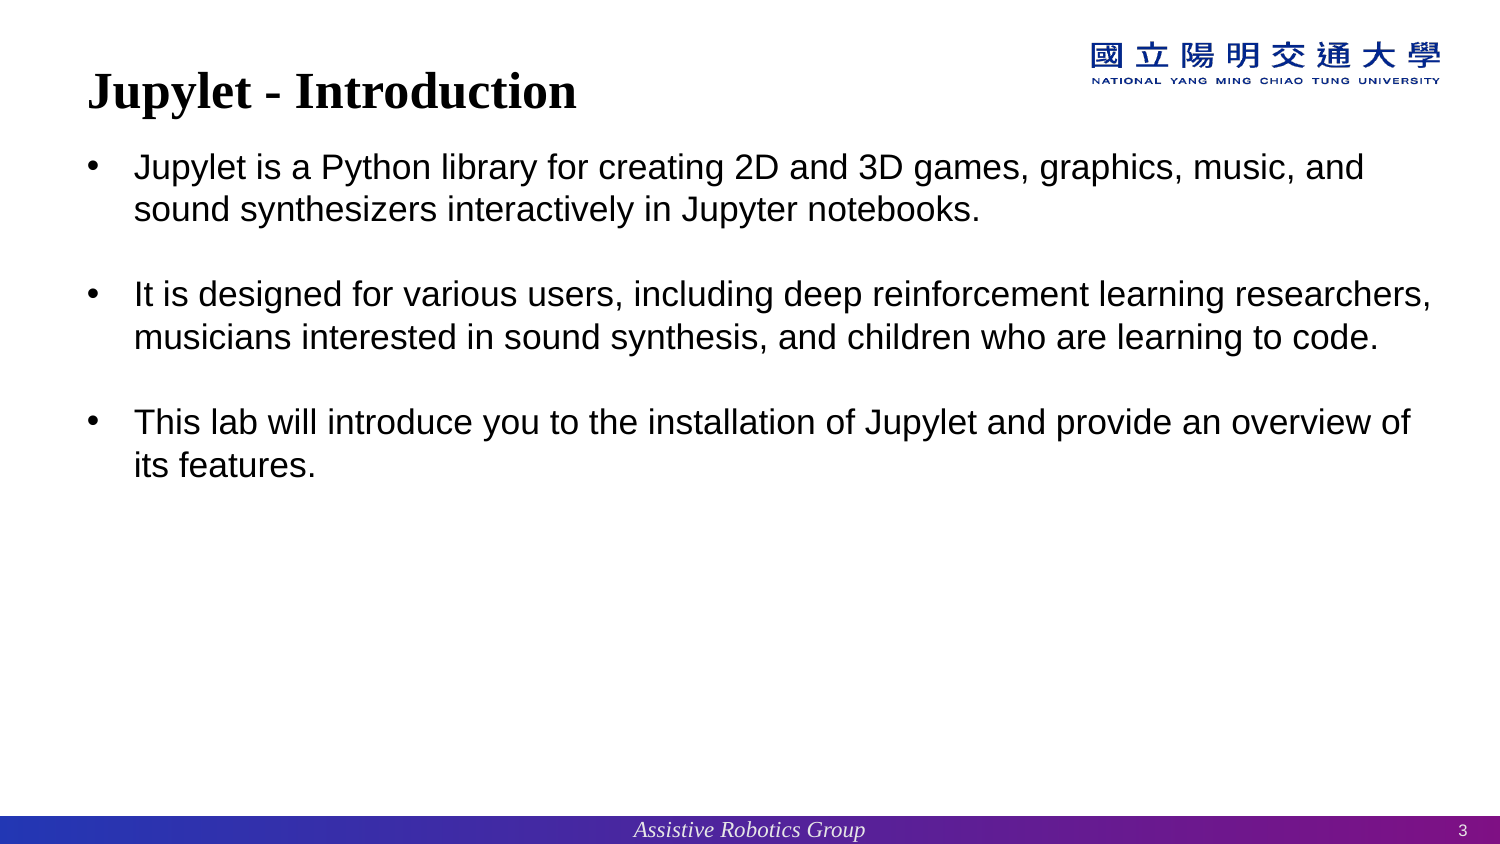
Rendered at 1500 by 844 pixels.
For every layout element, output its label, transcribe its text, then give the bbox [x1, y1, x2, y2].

picture [1084, 37, 1447, 88]
text_box Jupylet - Introduction [74, 52, 1075, 124]
text_box Jupylet is a Python library for creating 2D and 3D games, graphics, music, and sound synthesizers interactively in Jupyter notebooks. It is designed for various users, including deep reinforcement learning researchers, musicians interested in sound synthesis, and children who are learning to code. This lab will introduce you to the installation of Jupylet and provide an overview of its features. [74, 137, 1457, 751]
